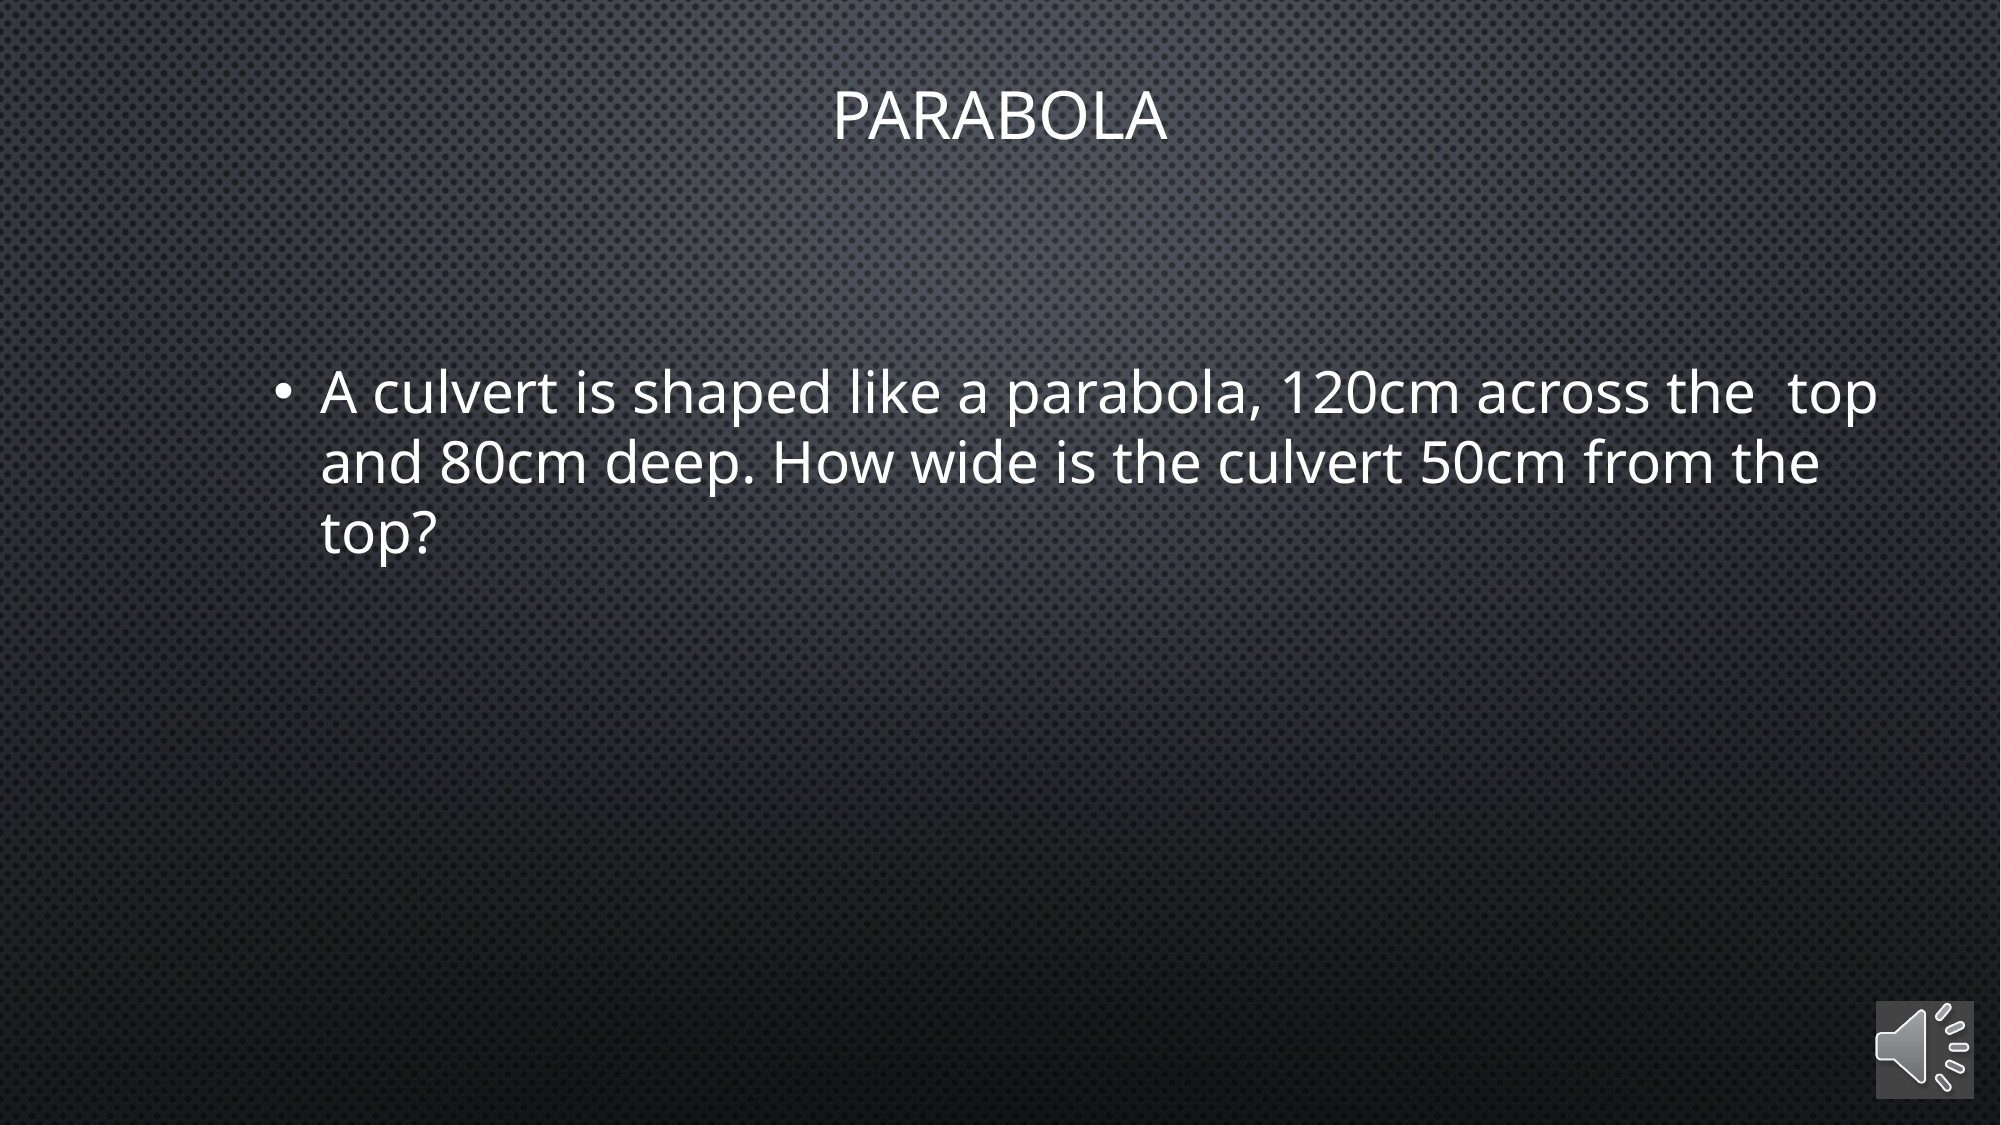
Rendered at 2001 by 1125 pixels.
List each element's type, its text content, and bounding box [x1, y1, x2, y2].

list A culvert is shaped like a parabola, 120cm across the top and 80cm deep. How wide is the culvert 50cm from the top? [108, 239, 1898, 682]
title Parabola [184, 12, 1816, 213]
picture [1874, 999, 1976, 1101]
